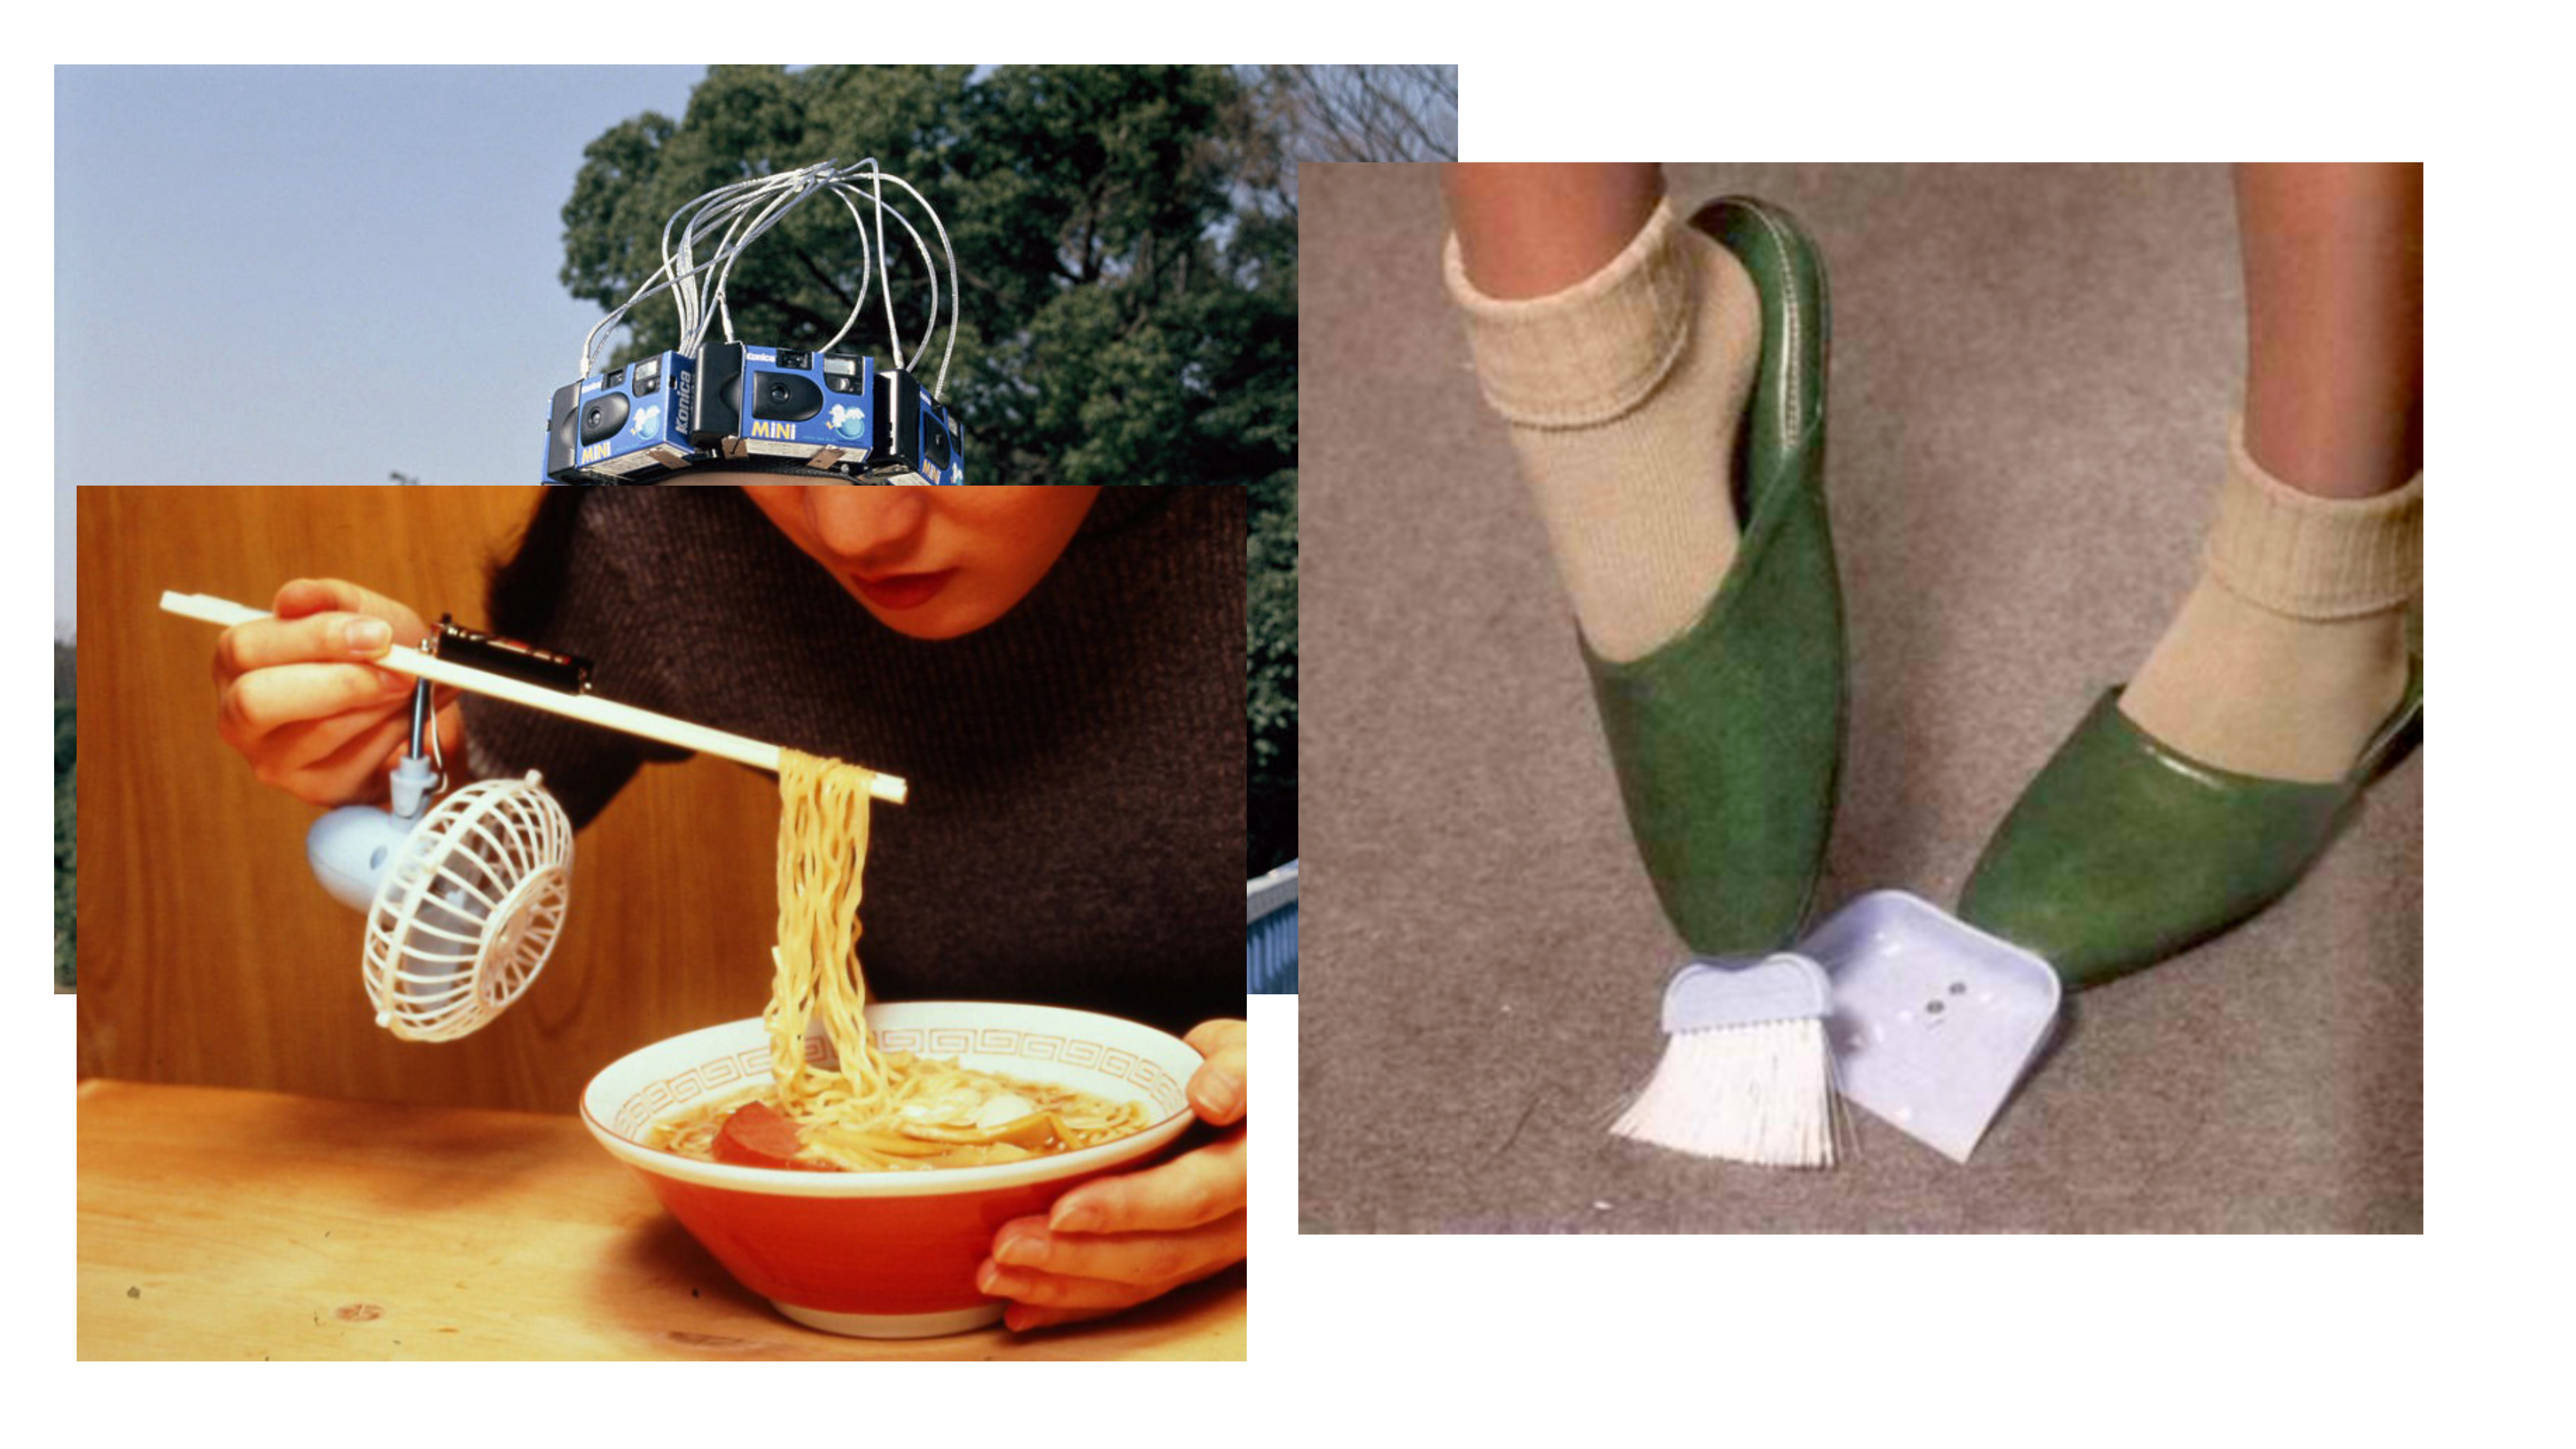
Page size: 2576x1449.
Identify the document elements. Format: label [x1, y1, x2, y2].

picture [53, 64, 2423, 1361]
